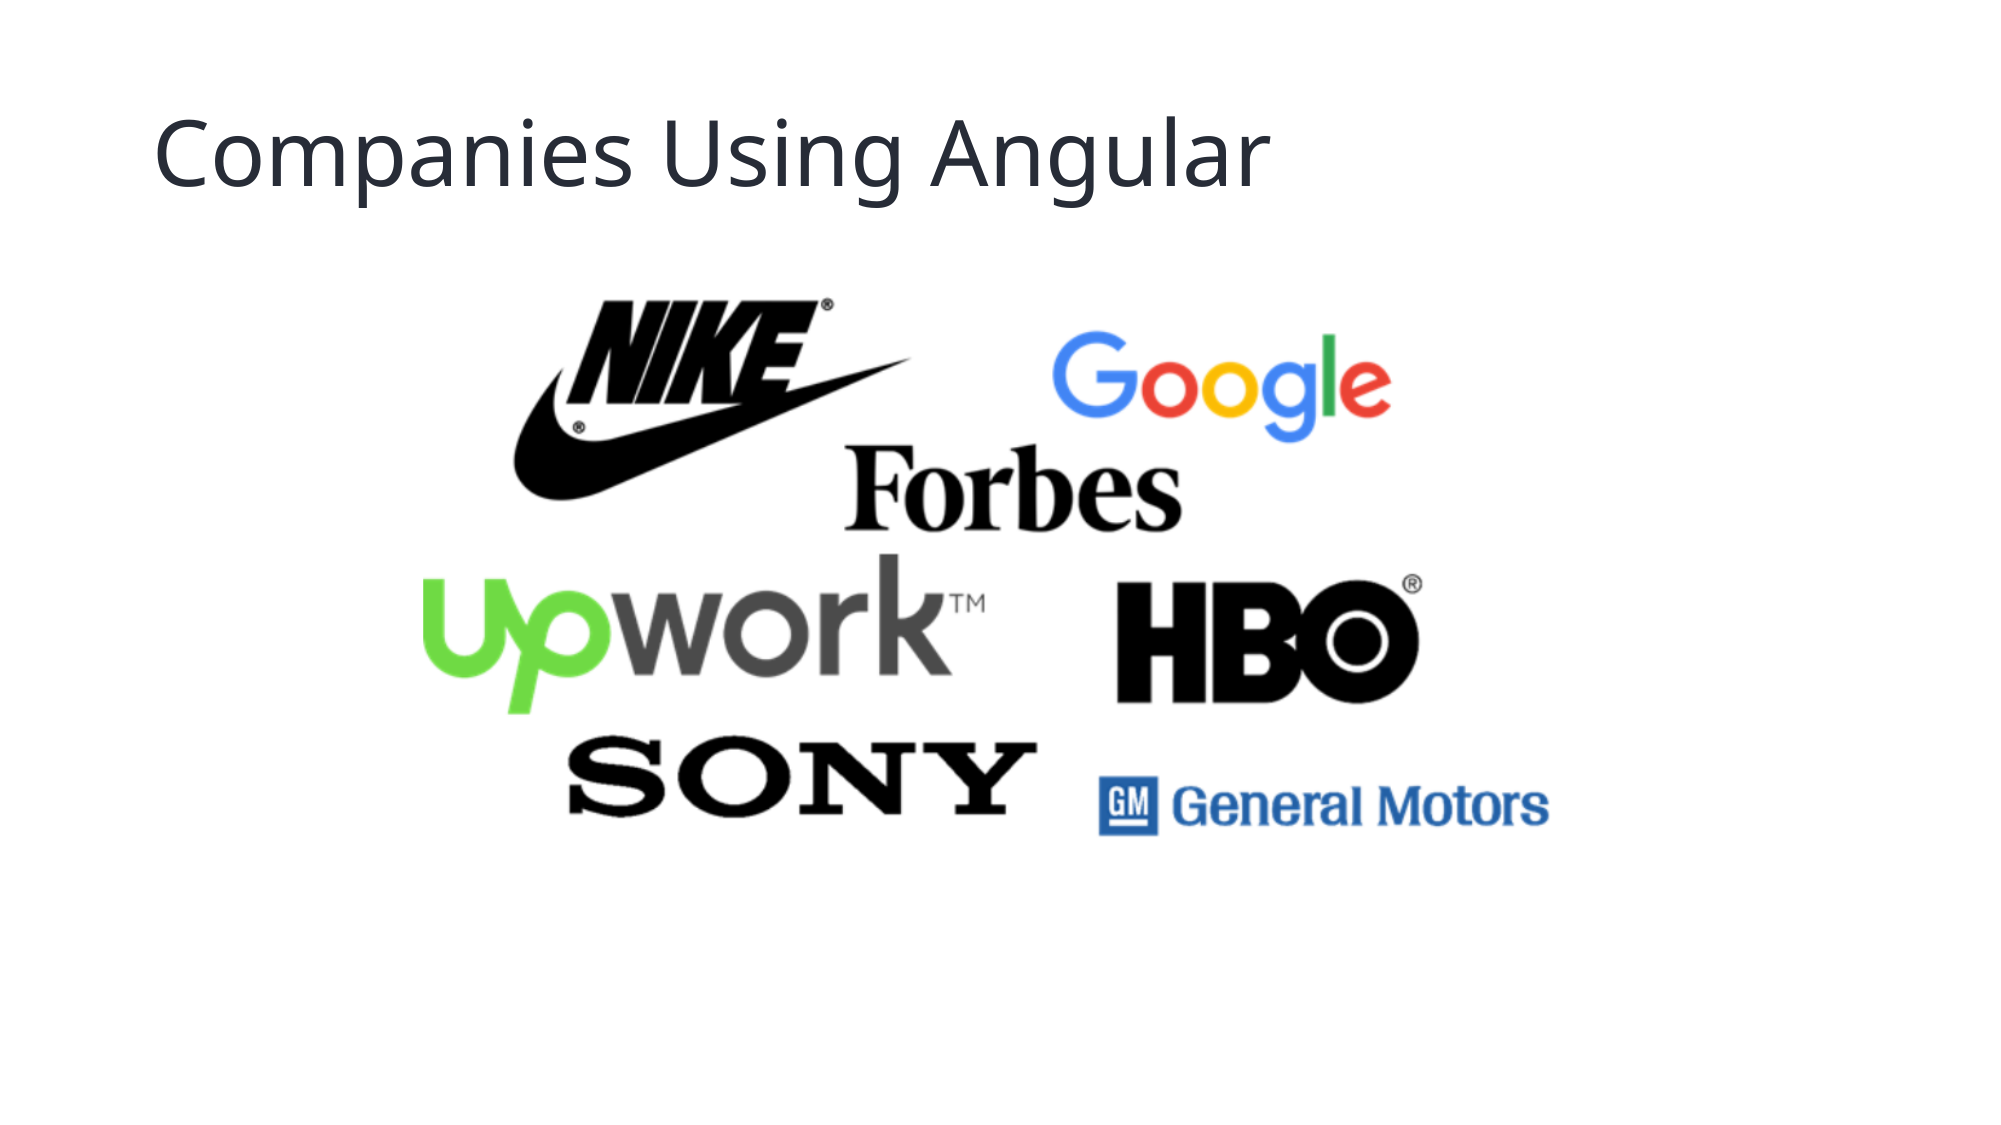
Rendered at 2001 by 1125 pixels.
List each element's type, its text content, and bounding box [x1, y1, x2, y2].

title Companies Using Angular [137, 102, 1863, 321]
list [364, 251, 1599, 871]
